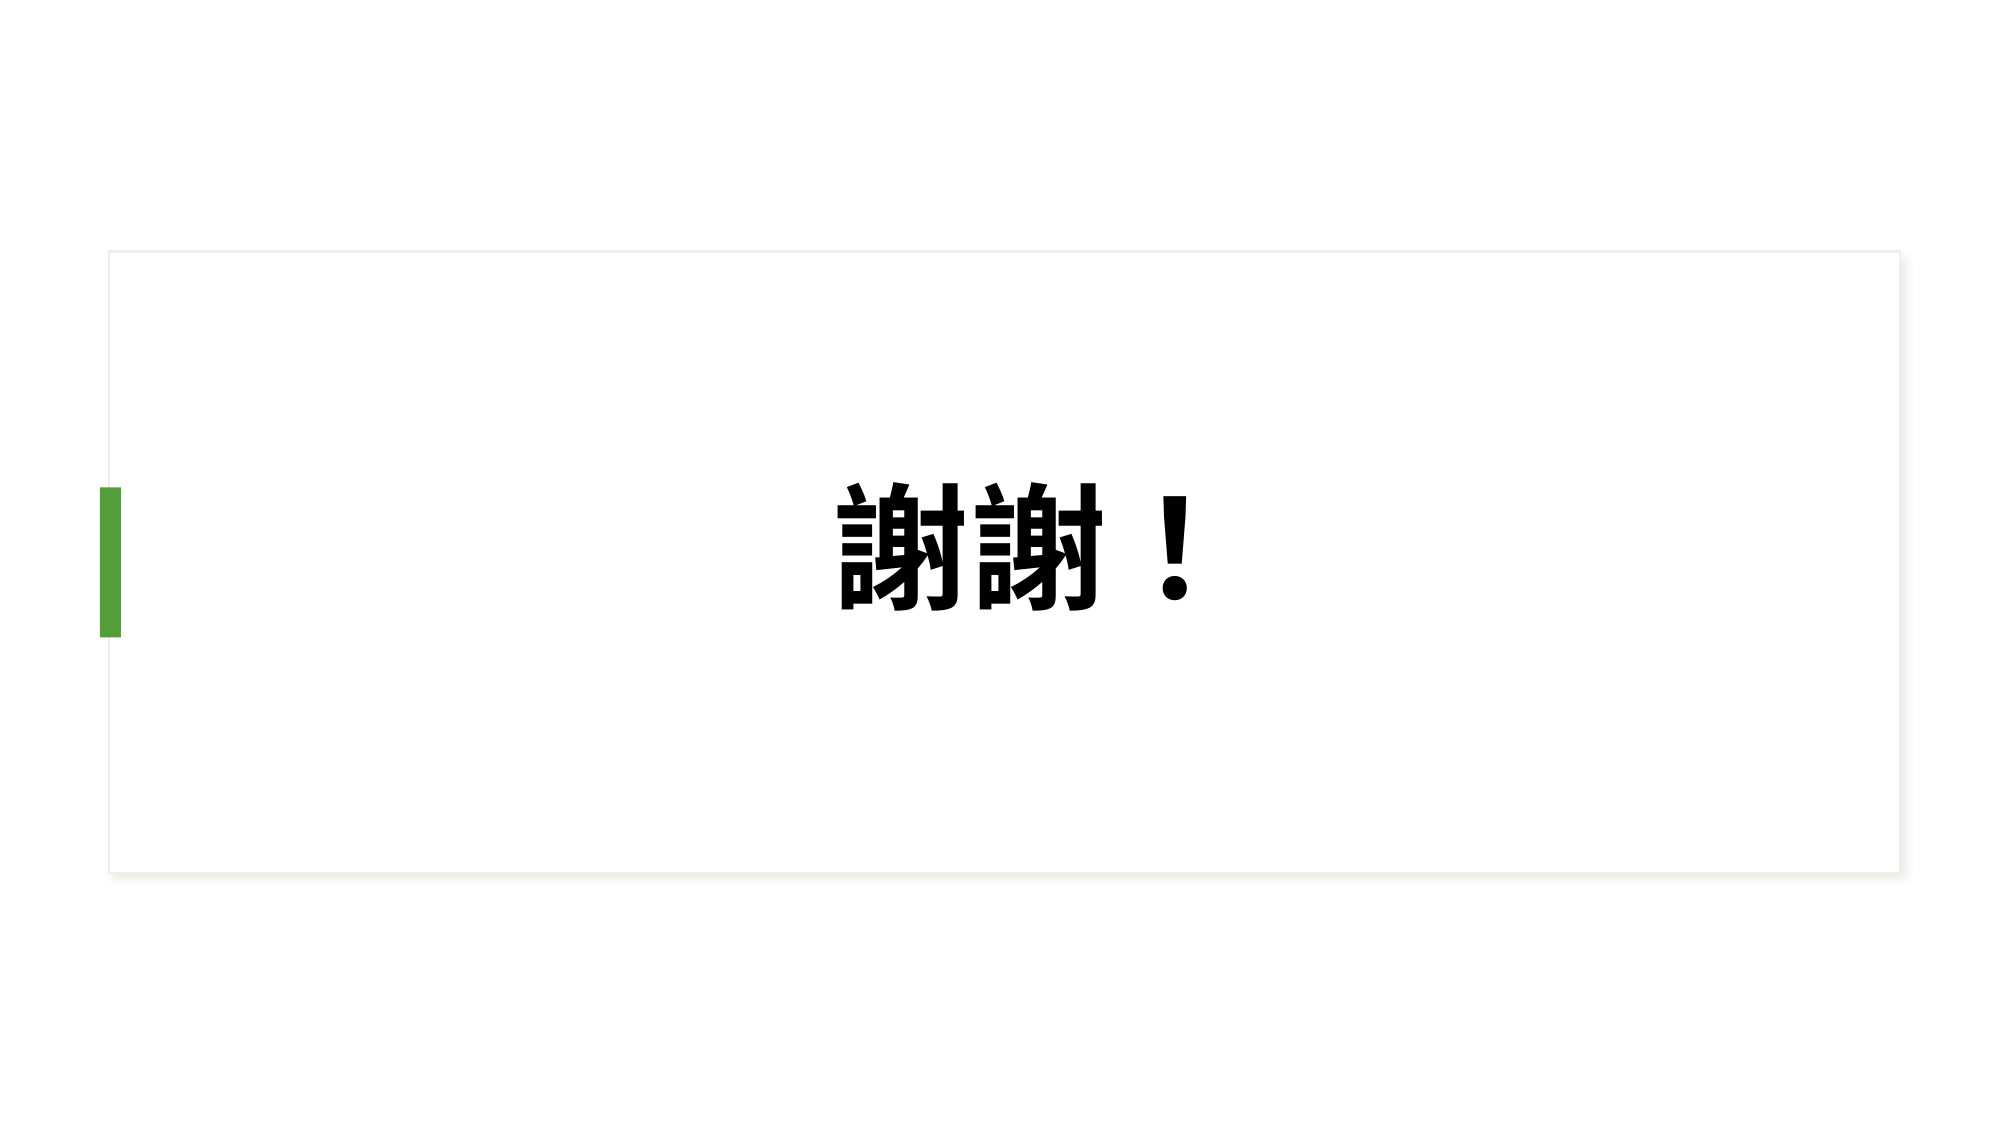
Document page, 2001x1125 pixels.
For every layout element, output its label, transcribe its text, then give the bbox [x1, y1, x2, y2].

title 謝謝！ [249, 327, 1827, 782]
